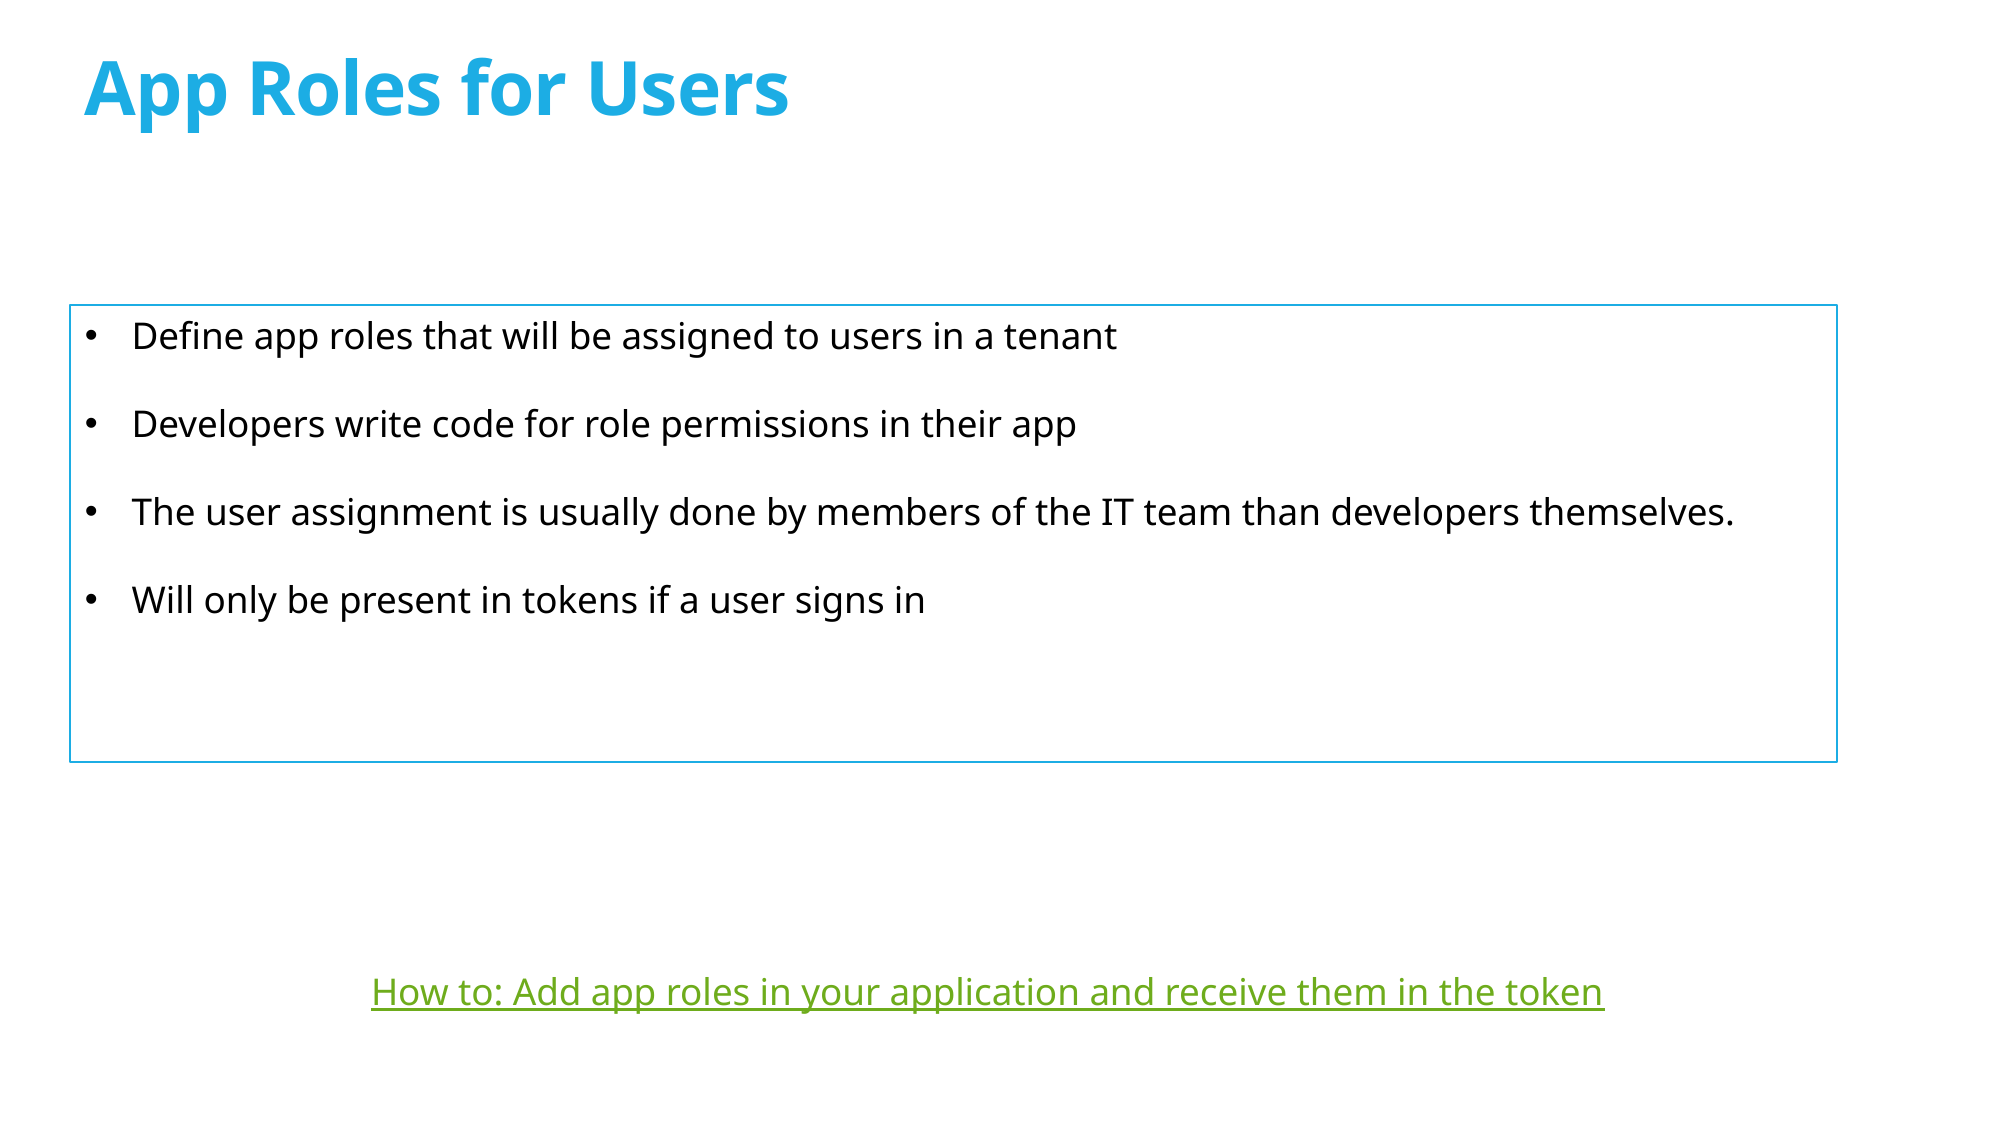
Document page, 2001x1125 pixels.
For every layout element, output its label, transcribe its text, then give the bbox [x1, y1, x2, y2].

title App Roles for Users [69, 32, 1930, 154]
text_box How to: Add app roles in your application and receive them in the token [356, 961, 1620, 1026]
text_box Define app roles that will be assigned to users in a tenant Developers write code for role permissions in their app The user assignment is usually done by members of the IT team than developers themselves. Will only be present in tokens if a user signs in [69, 304, 1838, 763]
